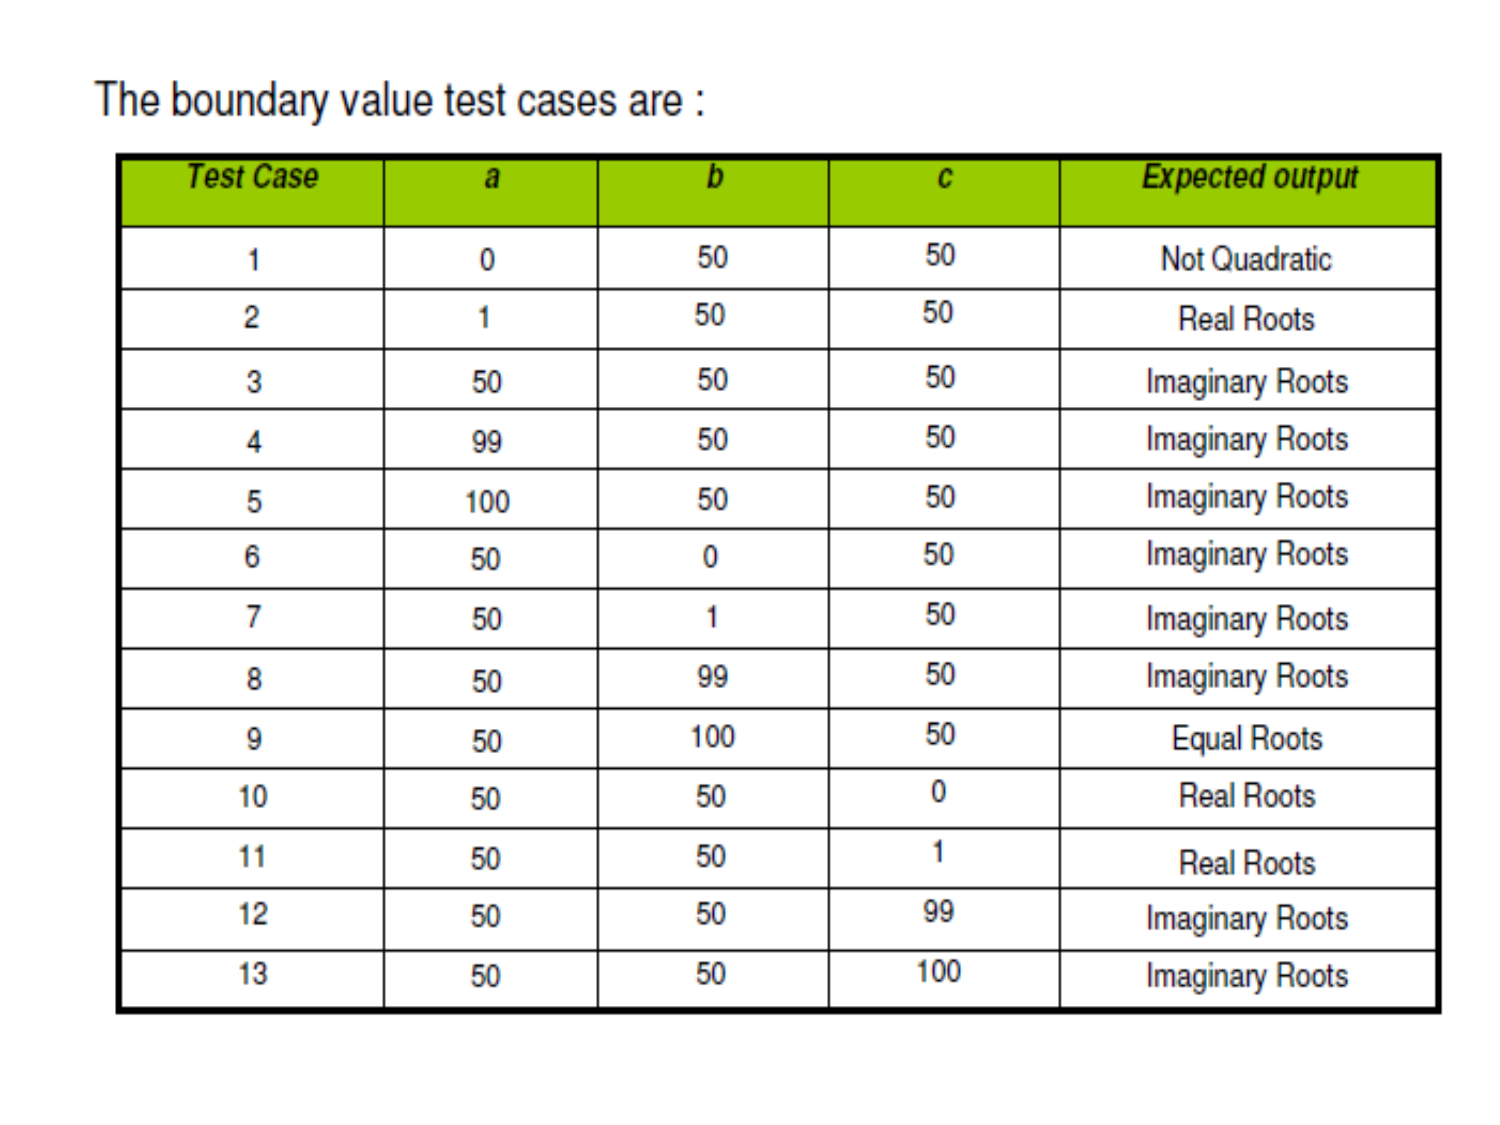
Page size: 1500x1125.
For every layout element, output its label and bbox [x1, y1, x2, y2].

picture [37, 49, 1500, 1051]
